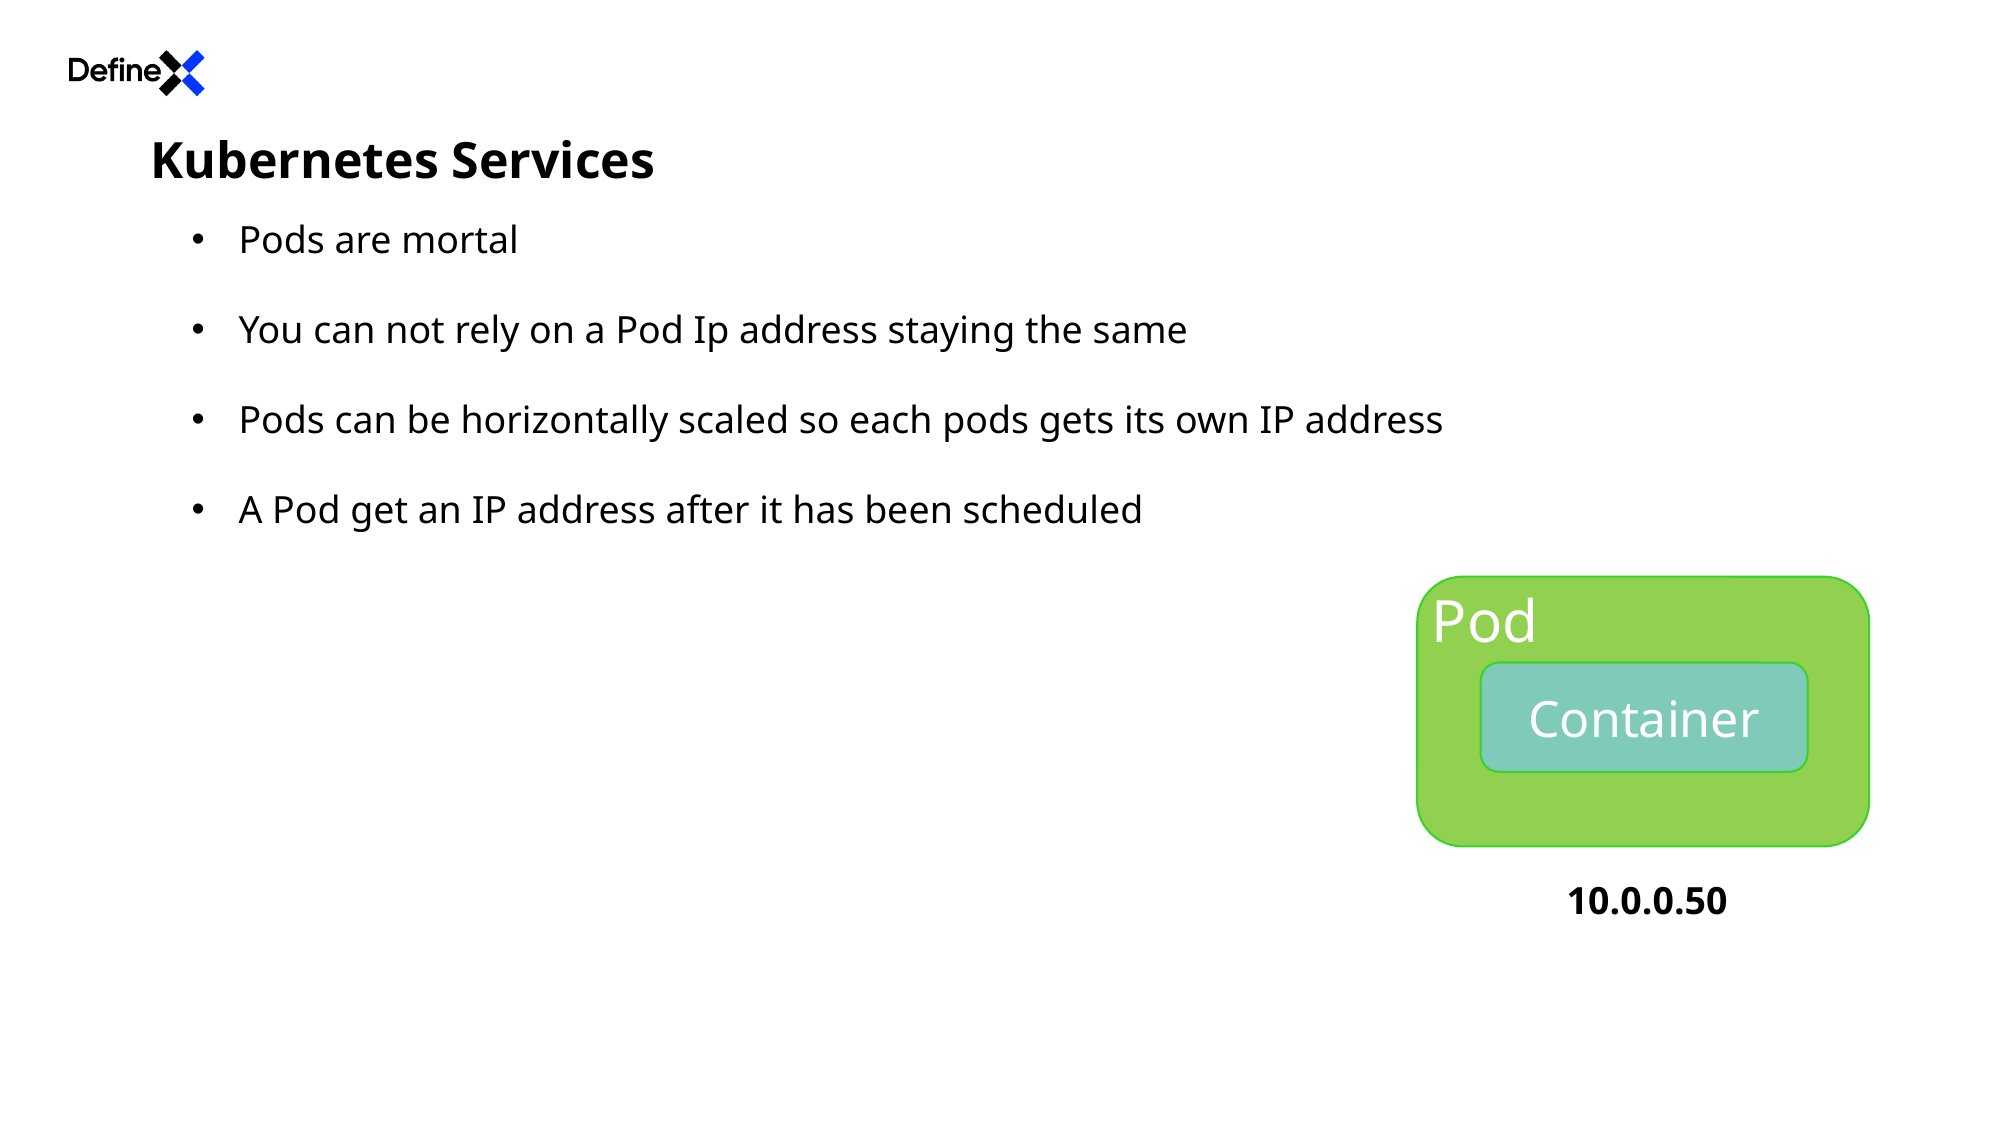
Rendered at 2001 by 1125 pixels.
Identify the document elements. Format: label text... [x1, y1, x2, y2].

text_box Container [1479, 661, 1809, 773]
text_box 10.0.0.50 [1551, 870, 1870, 930]
text_box [1416, 575, 1871, 848]
text_box Kubernetes Services [135, 121, 881, 196]
text_box Pod [1417, 576, 1671, 662]
text_box Pods are mortal You can not rely on a Pod Ip address staying the same Pods can be horizontally scaled so each pods gets its own IP address A Pod get an IP address after it has been scheduled [176, 208, 1585, 539]
picture [61, 42, 210, 103]
